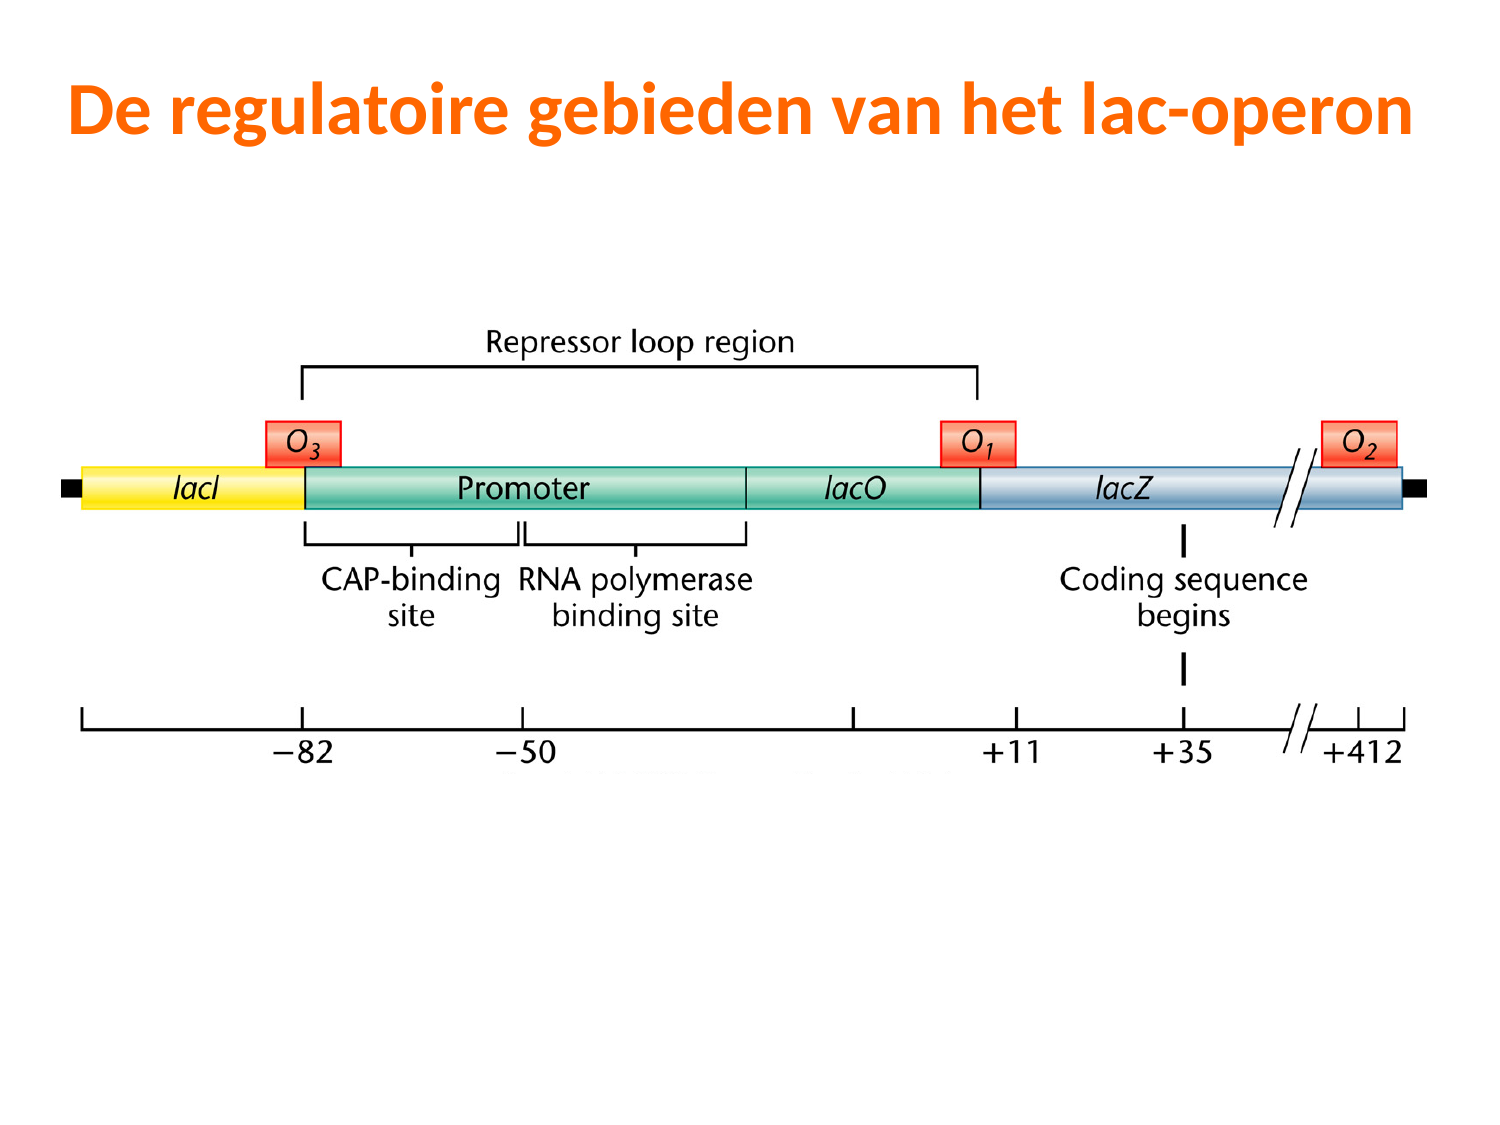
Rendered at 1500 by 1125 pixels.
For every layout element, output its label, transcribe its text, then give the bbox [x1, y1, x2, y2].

picture [52, 313, 1435, 774]
text_box De regulatoire gebieden van het lac-operon [52, 51, 1448, 157]
